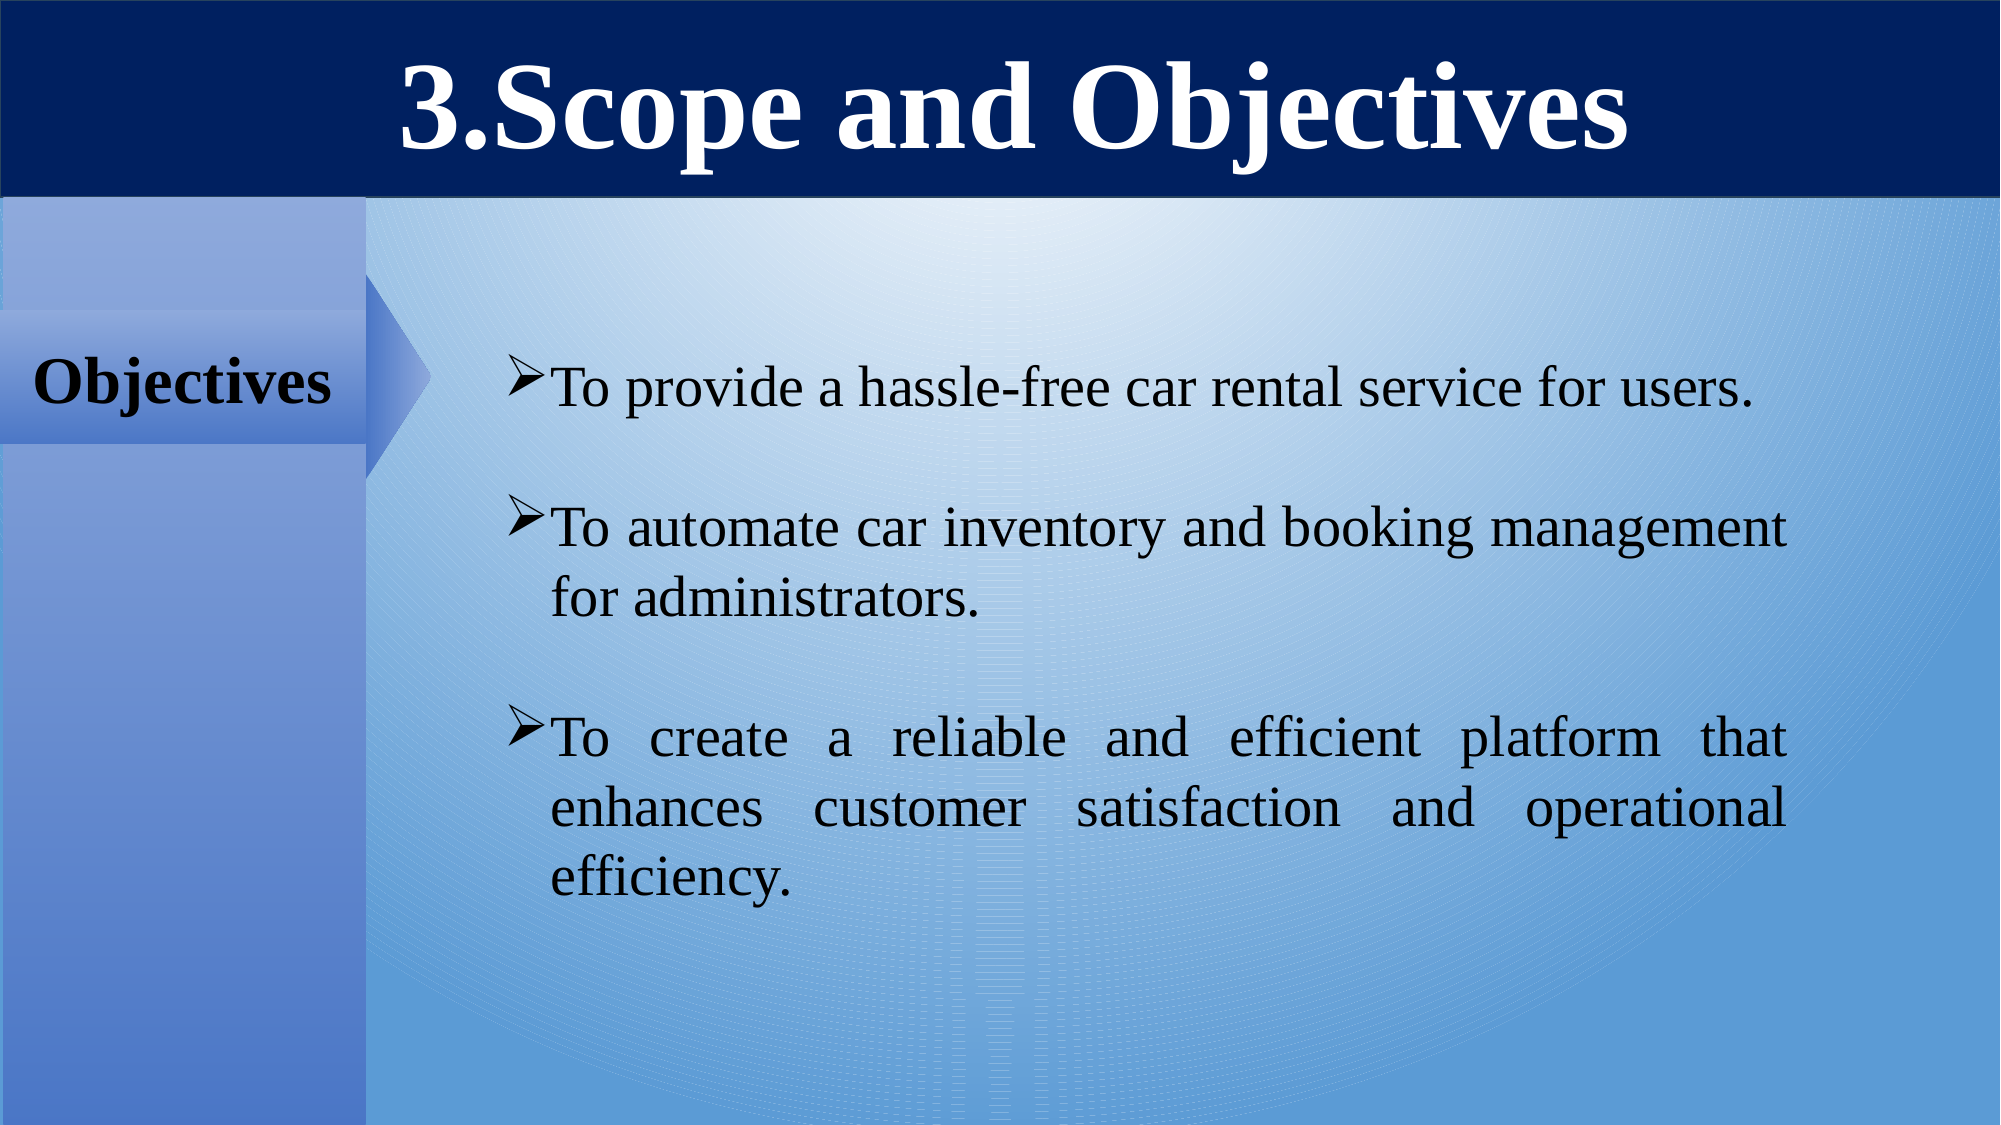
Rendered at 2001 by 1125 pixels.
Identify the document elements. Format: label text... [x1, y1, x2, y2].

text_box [0, 197, 432, 1125]
text_box 3.Scope and Objectives [0, 0, 2000, 198]
text_box To provide a hassle-free car rental service for users. To automate car inventory and booking management for administrators. To create a reliable and efficient platform that enhances customer satisfaction and operational efficiency. [488, 309, 1804, 946]
